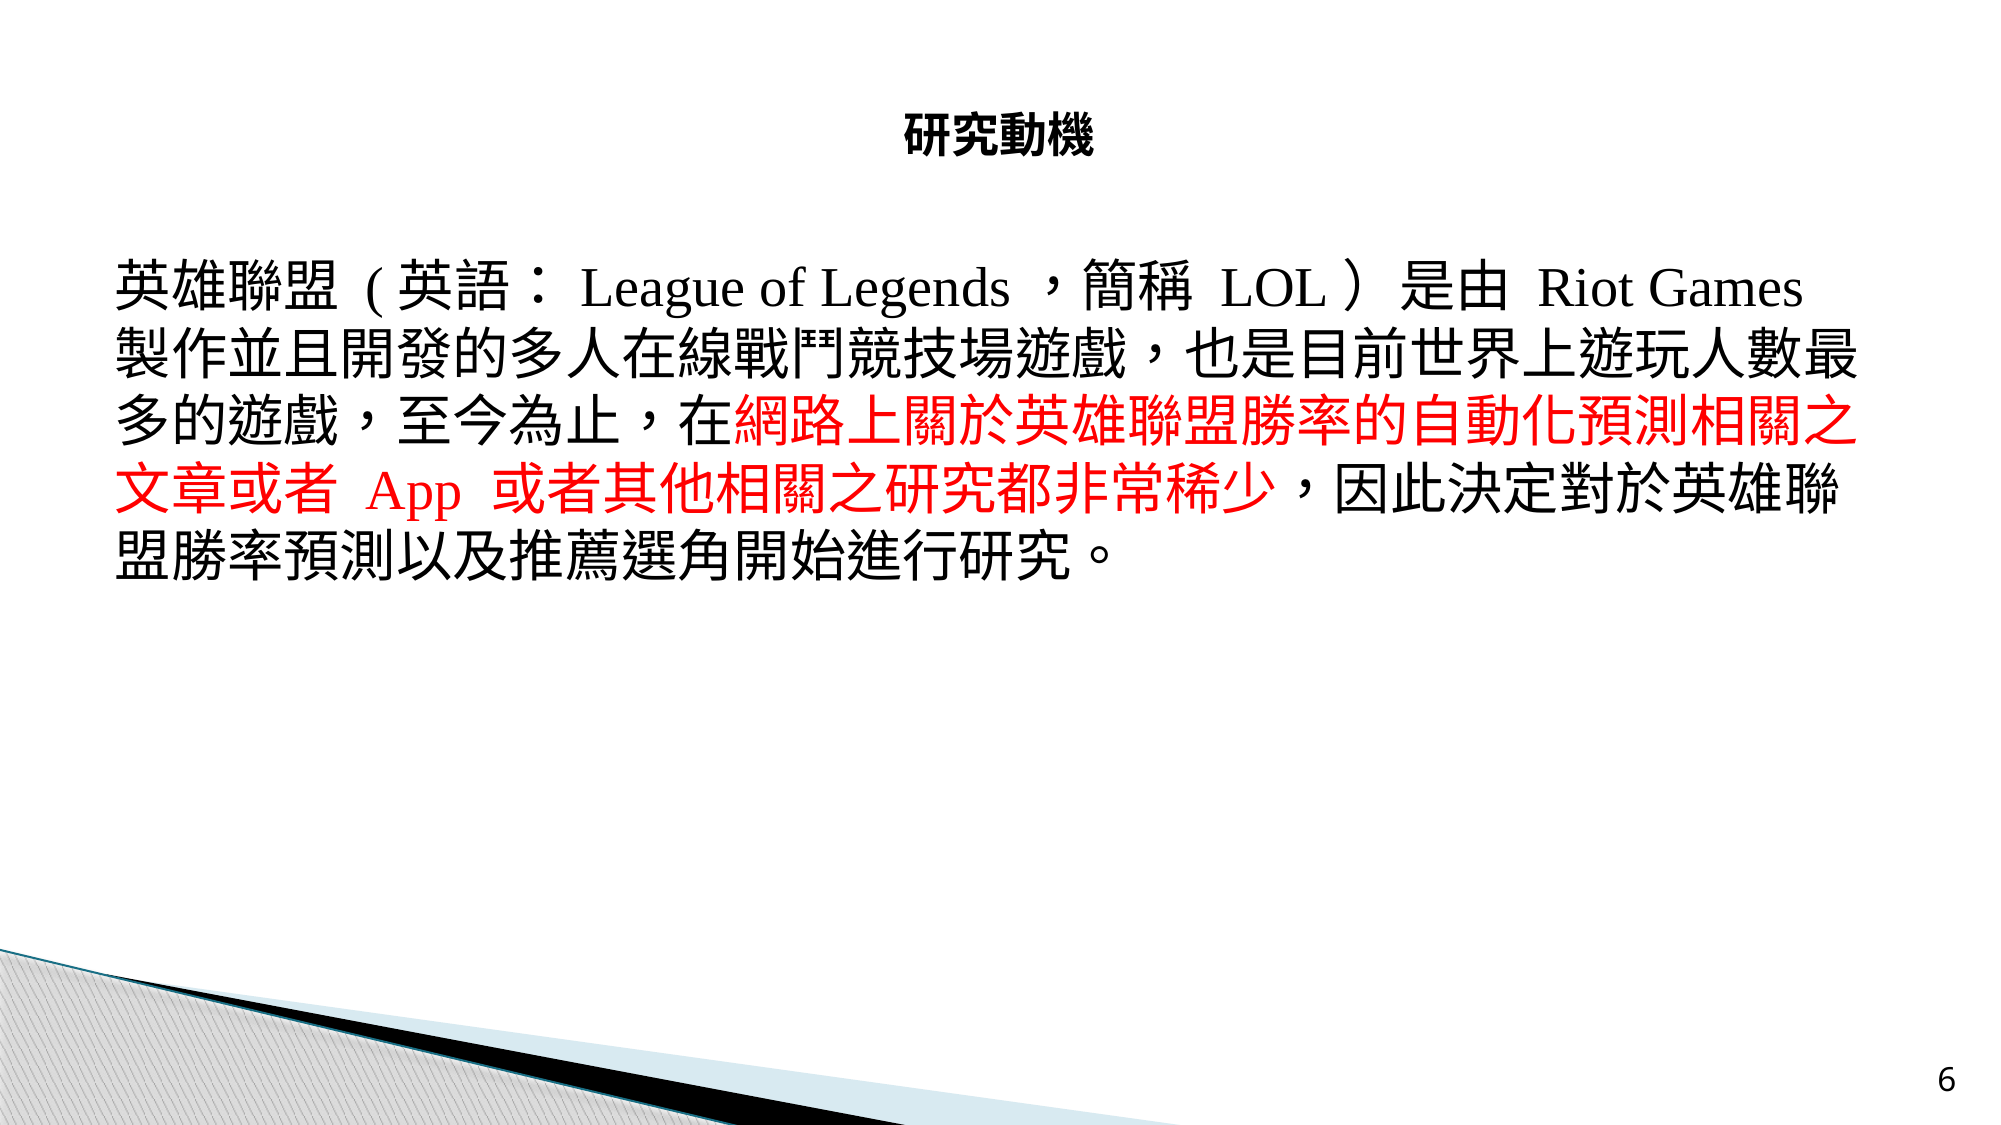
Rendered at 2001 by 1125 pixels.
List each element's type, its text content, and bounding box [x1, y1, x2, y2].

title 研究動機 [99, 45, 1900, 233]
list 英雄聯盟 (英語：League of Legends，簡稱 LOL）是由 Riot Games 製作並且開發的多人在線戰鬥競技場遊戲，也是目前世界上遊玩人數最多的遊戲，至今為止，在網路上關於英雄聯盟勝率的自動化預測相關之文章或者 App 或者其他相關之研究都非常稀少，因此決定對於英雄聯盟勝率預測以及推薦選角開始進行研究。 [99, 243, 1900, 986]
slide_number 5 [1891, 1051, 1972, 1112]
